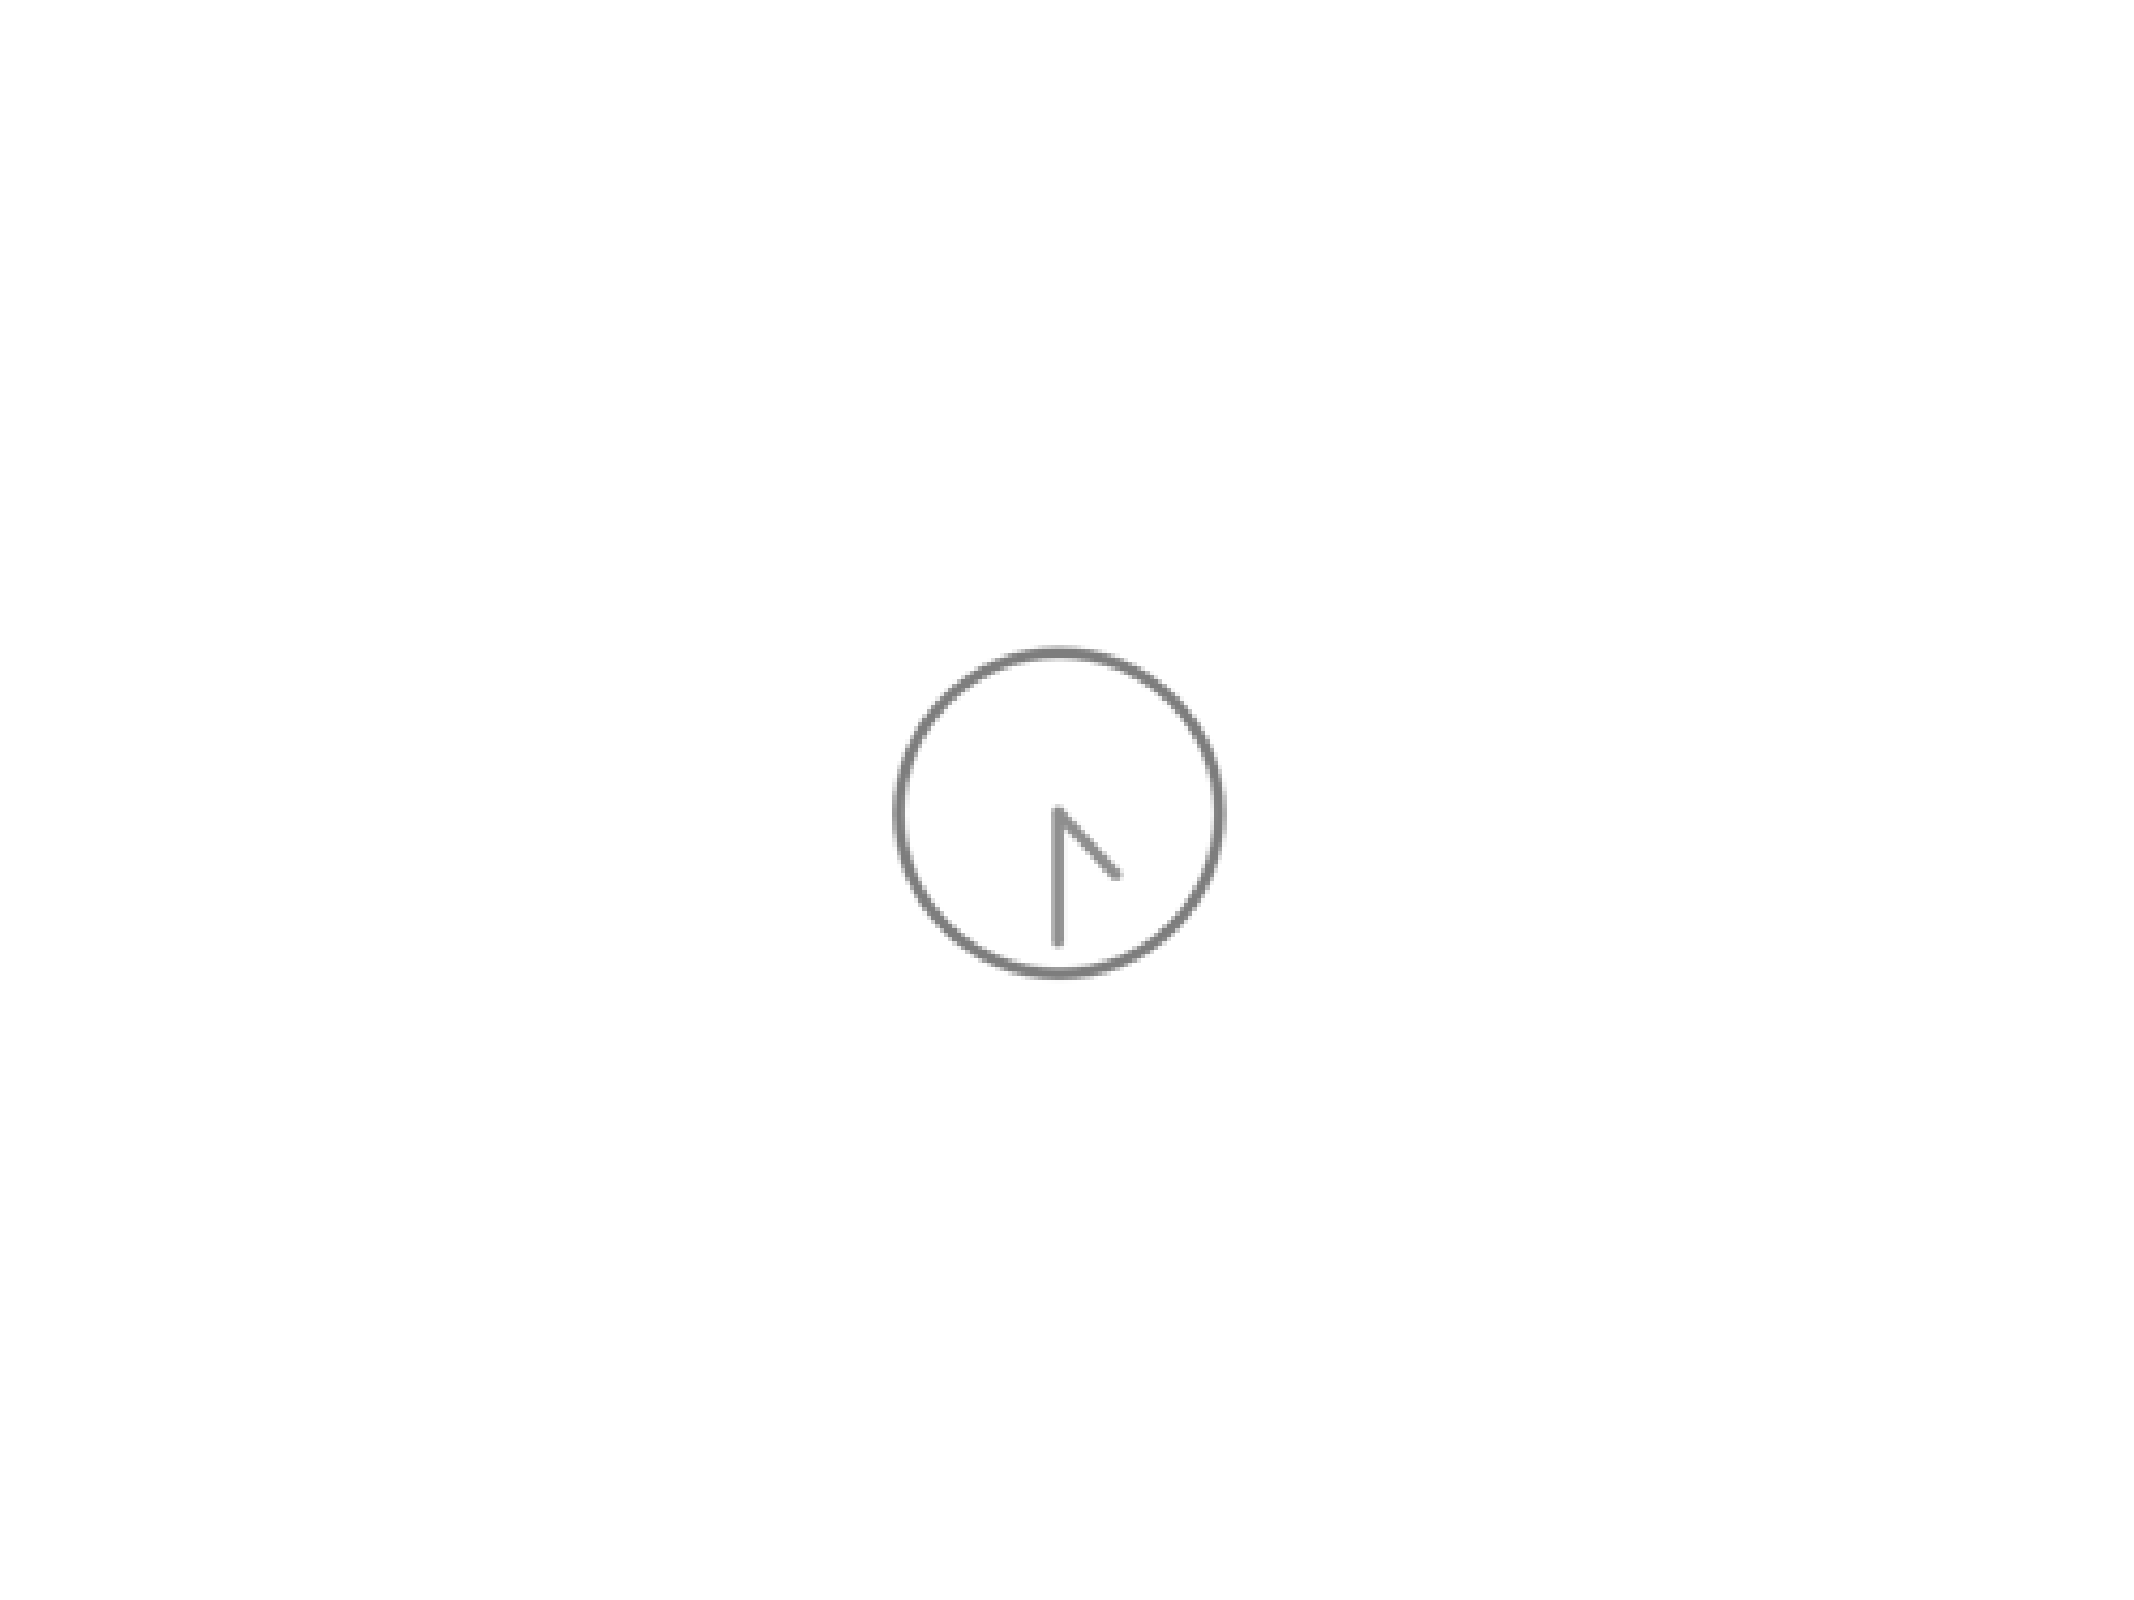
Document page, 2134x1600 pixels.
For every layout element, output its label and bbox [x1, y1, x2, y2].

picture [832, 568, 1301, 1032]
